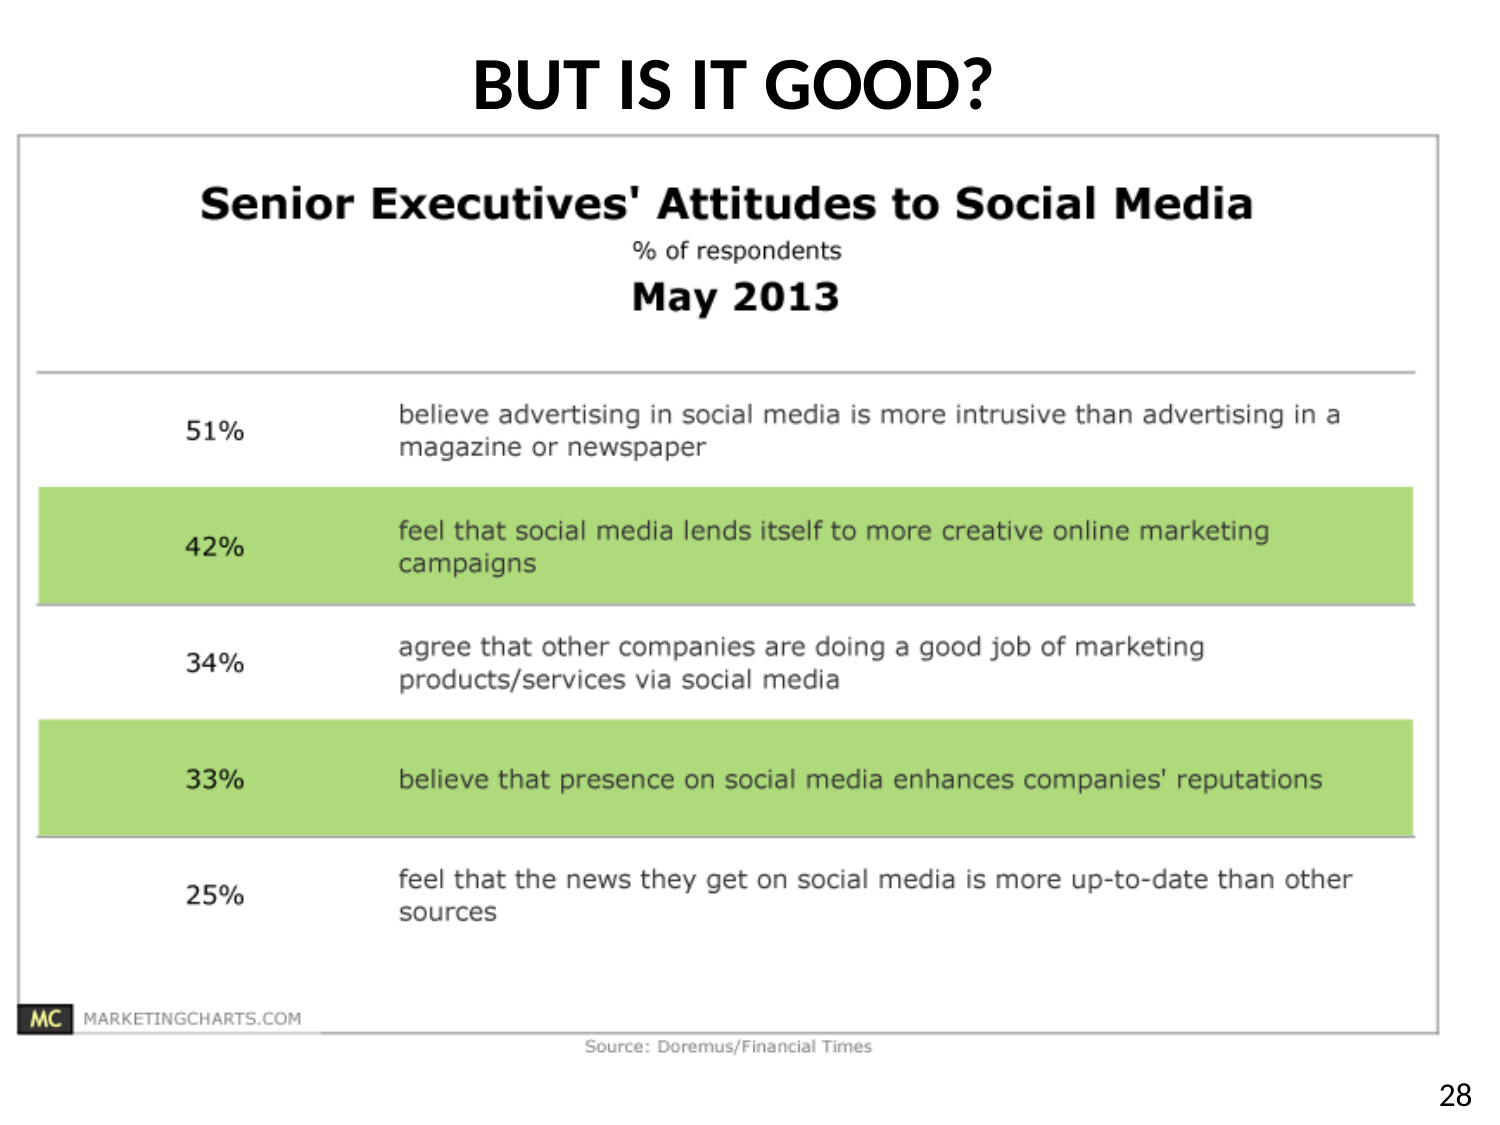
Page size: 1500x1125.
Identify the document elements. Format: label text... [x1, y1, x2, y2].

title But is it Good? [34, 26, 1435, 124]
picture [7, 124, 1451, 1059]
slide_number 28 [1137, 1065, 1488, 1122]
